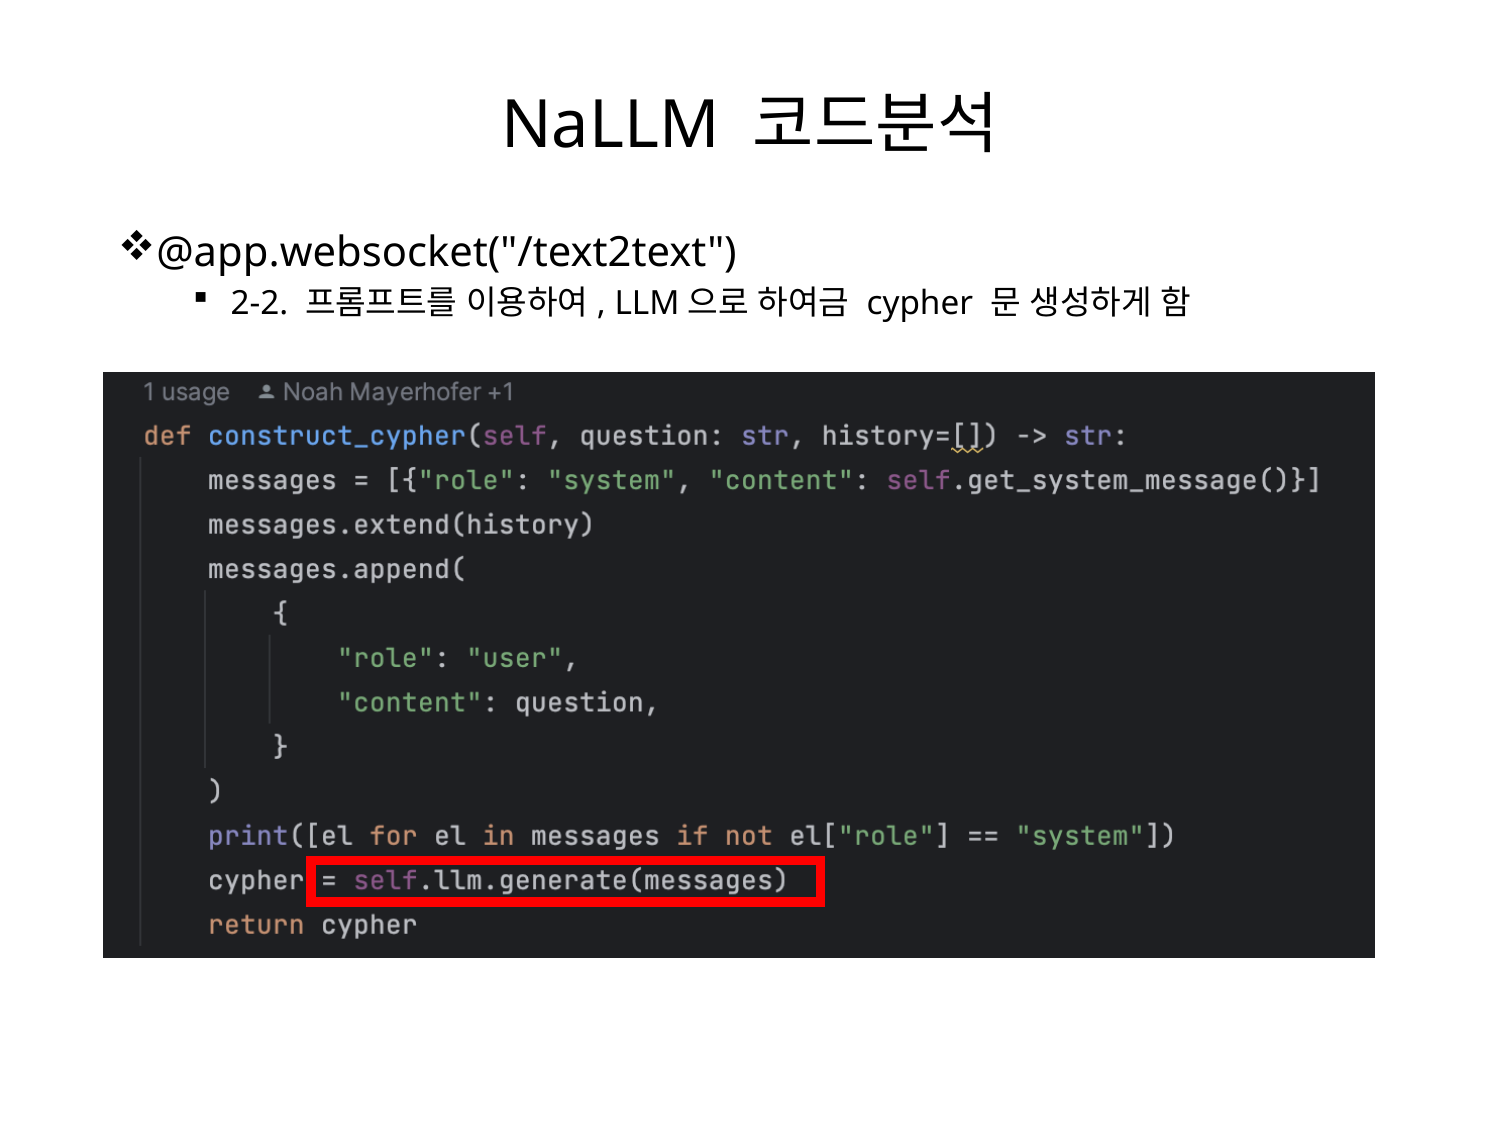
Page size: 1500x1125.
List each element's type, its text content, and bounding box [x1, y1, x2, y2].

list @app.websocket("/text2text") 2-2. 프롬프트를 이용하여, LLM으로 하여금 cypher 문 생성하게 함 [103, 222, 1397, 1014]
text_box NaLLM 코드분석 [103, 59, 1397, 193]
picture [103, 372, 1375, 959]
